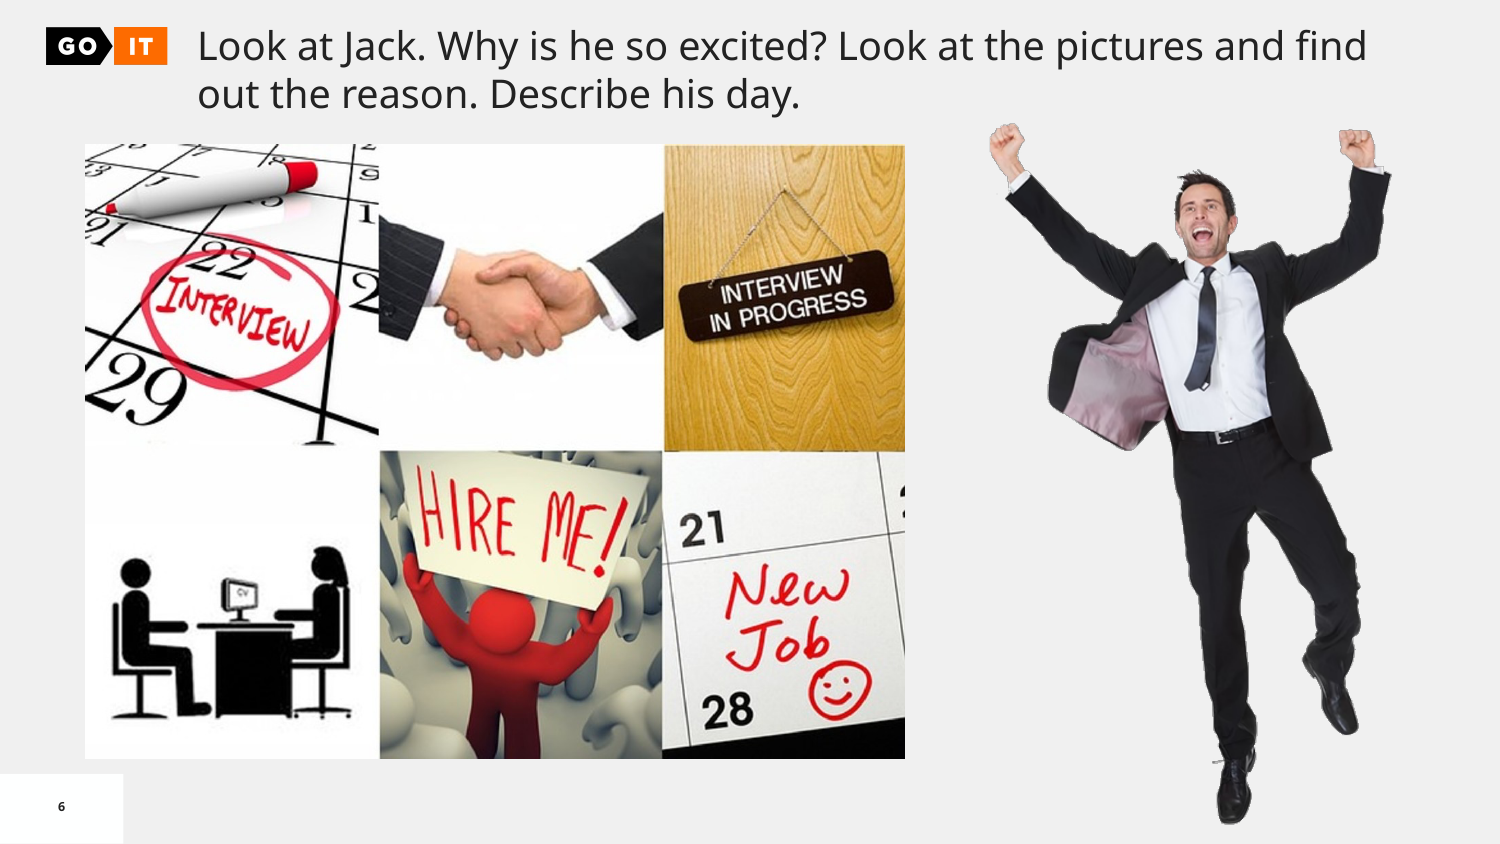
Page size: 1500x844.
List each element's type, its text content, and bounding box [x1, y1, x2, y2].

picture [918, 78, 1458, 844]
text_box Look at Jack. Why is he so excited? Look at the pictures and find out the reason. Describe his day. [182, 6, 1445, 132]
picture [46, 27, 168, 65]
picture [85, 144, 905, 760]
